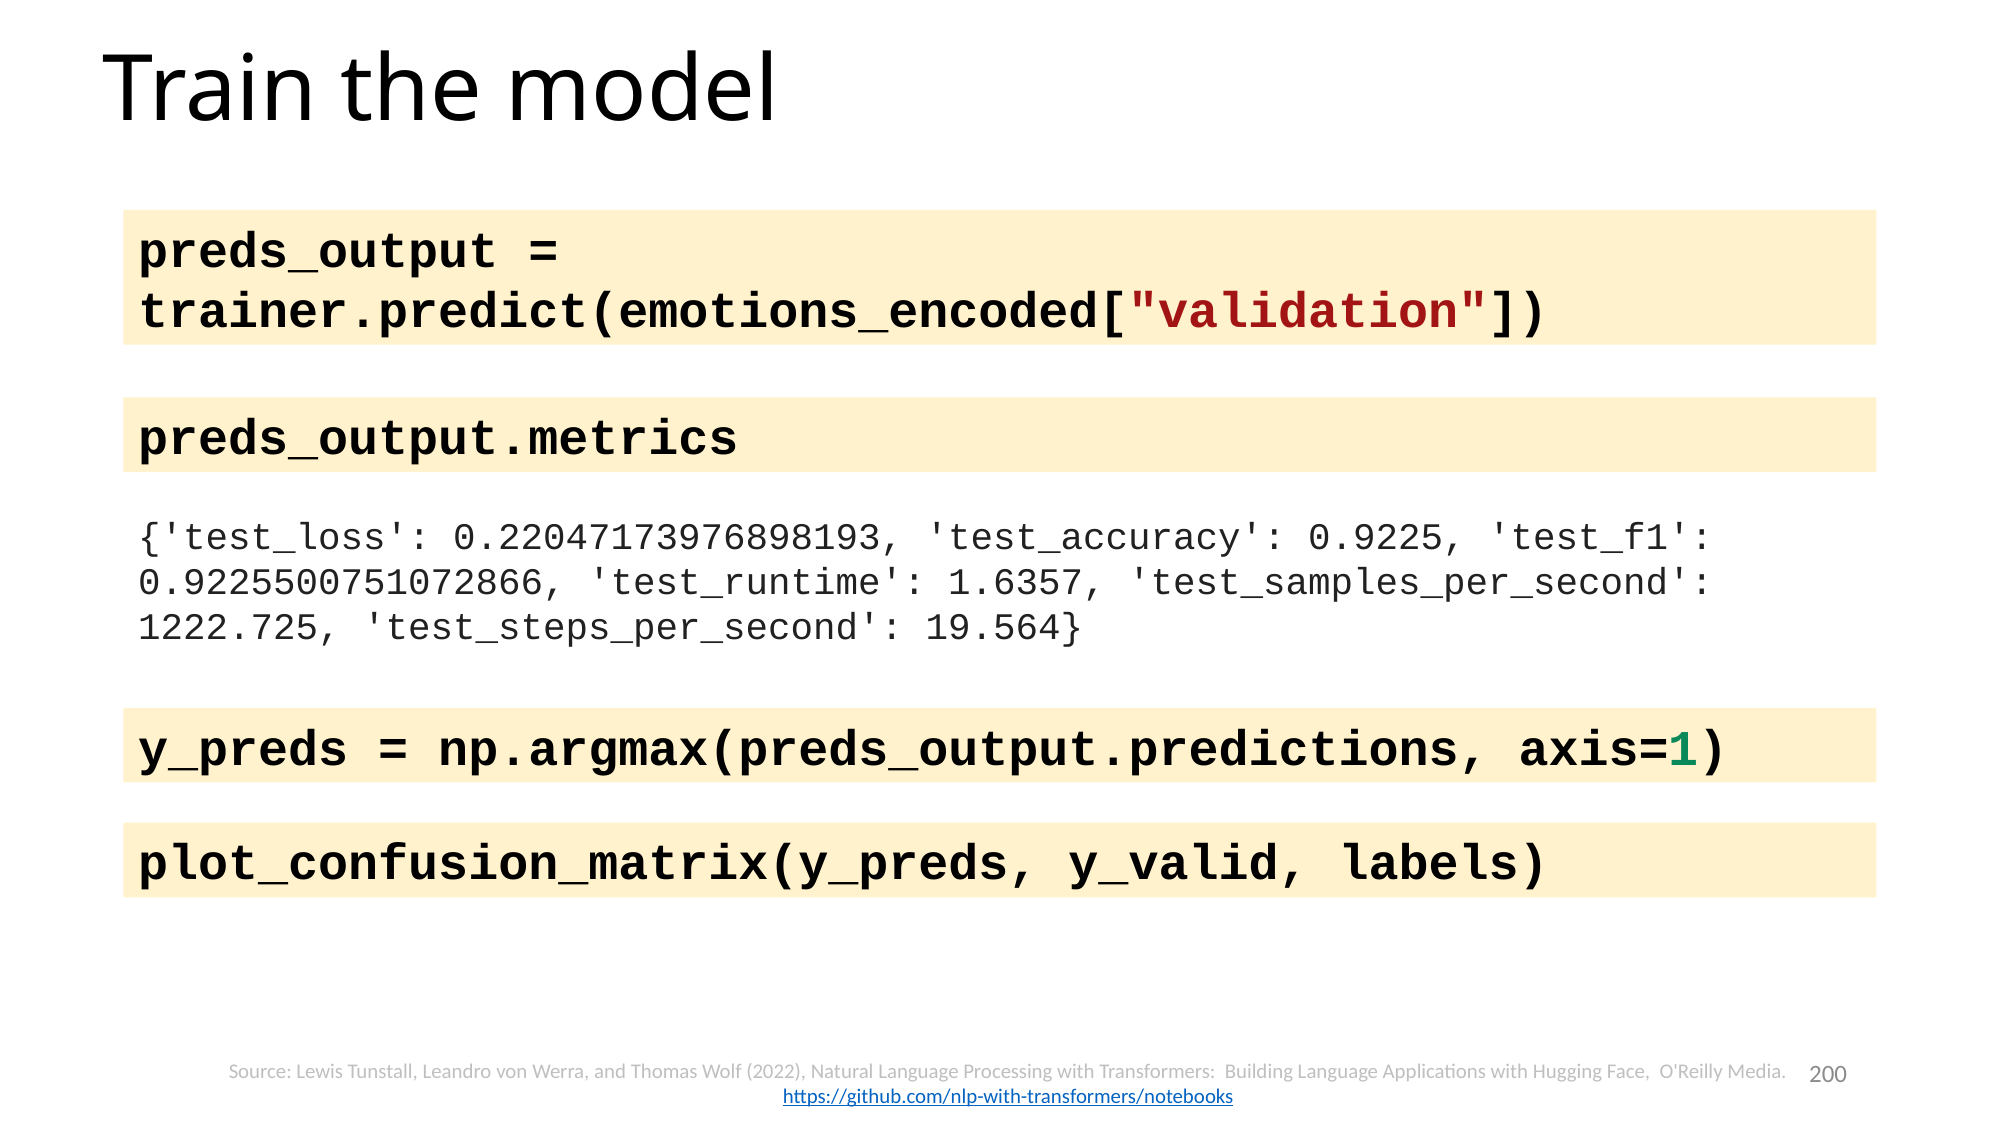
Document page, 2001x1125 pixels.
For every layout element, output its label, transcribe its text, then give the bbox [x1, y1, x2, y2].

text_box y_preds = np.argmax(preds_output.predictions, axis=1) [123, 707, 1877, 783]
text_box preds_output = trainer.predict(emotions_encoded["validation"]) [123, 209, 1877, 345]
text_box Source: Lewis Tunstall, Leandro von Werra, and Thomas Wolf (2022), Natural Language Processing with Transformers: Building Language Applications with Hugging Face, O'Reilly Media. https://github.com/nlp-with-transformers/notebooks [175, 1050, 1841, 1115]
title Train the model [87, 22, 1929, 160]
text_box {'test_loss': 0.22047173976898193, 'test_accuracy': 0.9225, 'test_f1': 0.9225500751072866, 'test_runtime': 1.6357, 'test_samples_per_second': 1222.725, 'test_steps_per_second': 19.564} [123, 504, 1877, 655]
text_box preds_output.metrics [123, 397, 1877, 473]
slide_number 200 [1412, 1042, 1863, 1103]
text_box plot_confusion_matrix(y_preds, y_valid, labels) [123, 822, 1877, 898]
